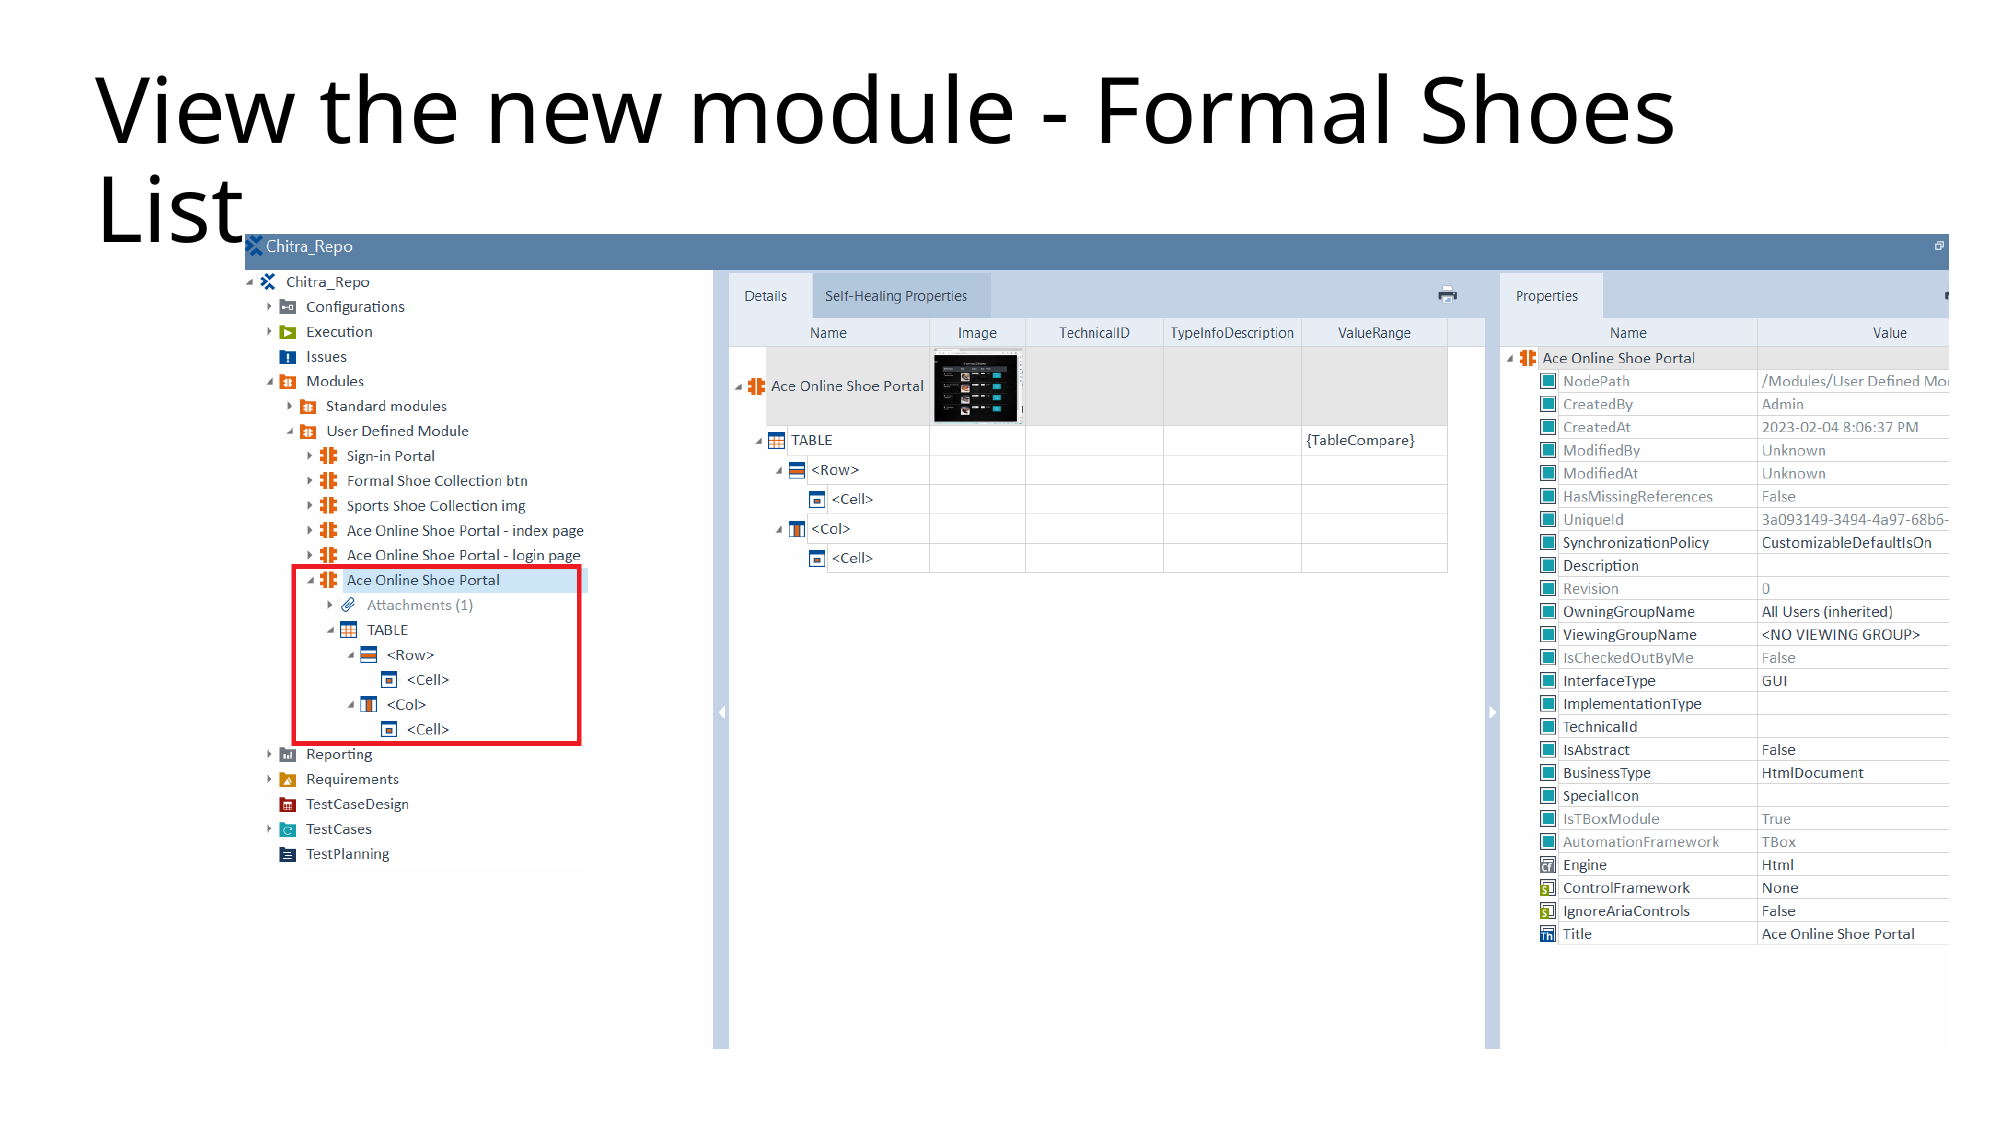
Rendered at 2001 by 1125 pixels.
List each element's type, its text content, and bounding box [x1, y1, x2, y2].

picture [244, 234, 1949, 1049]
title View the new module - Formal Shoes List [80, 55, 1863, 273]
